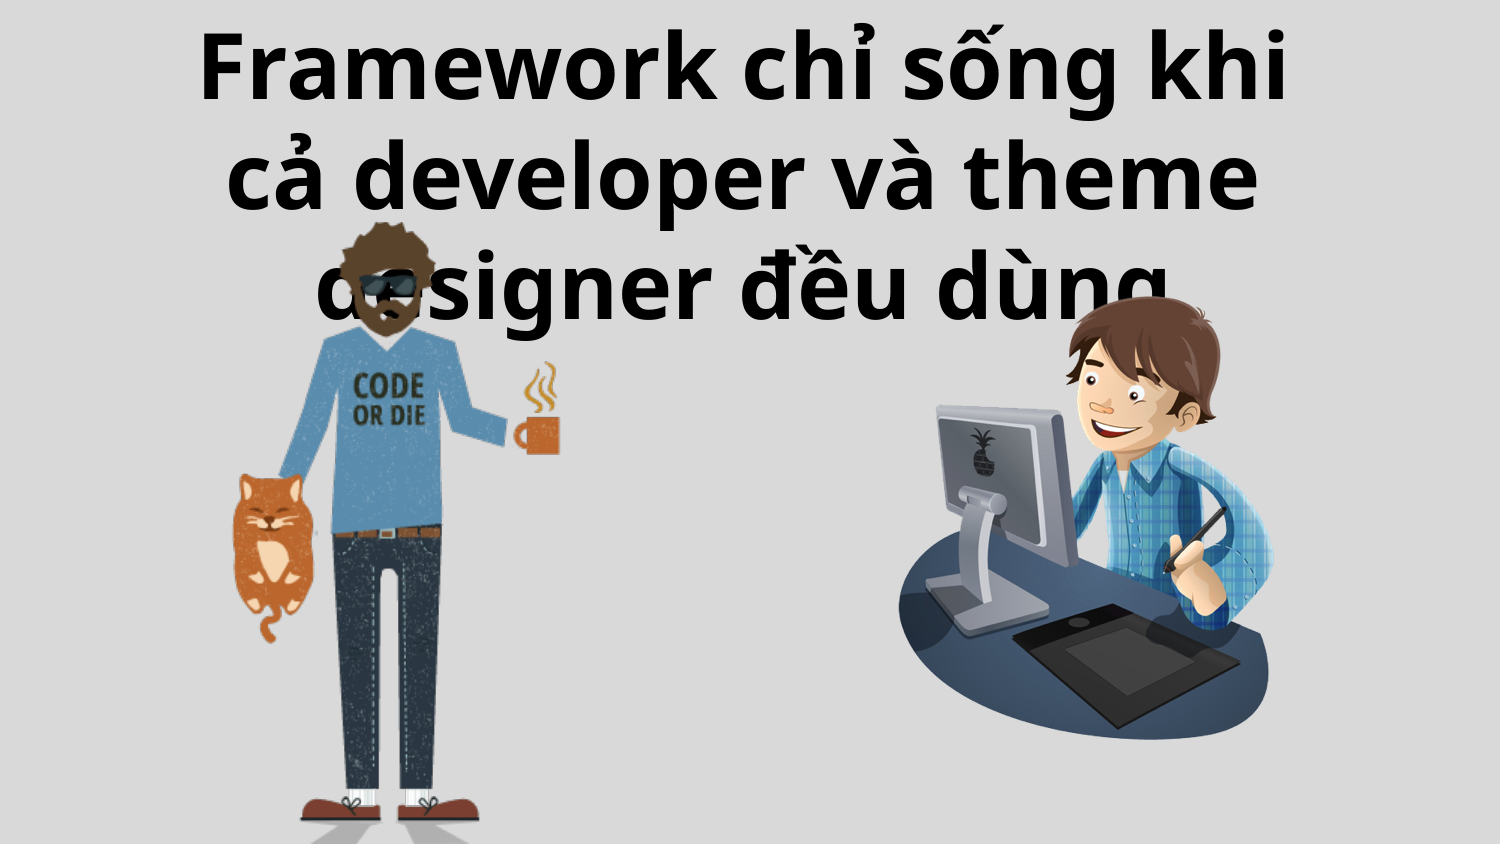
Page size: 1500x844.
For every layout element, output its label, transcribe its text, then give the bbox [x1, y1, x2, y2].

picture [162, 221, 651, 844]
picture [887, 296, 1309, 748]
title Framework chỉ sống khi cả developer và theme designer đều dùng [37, 0, 1450, 231]
